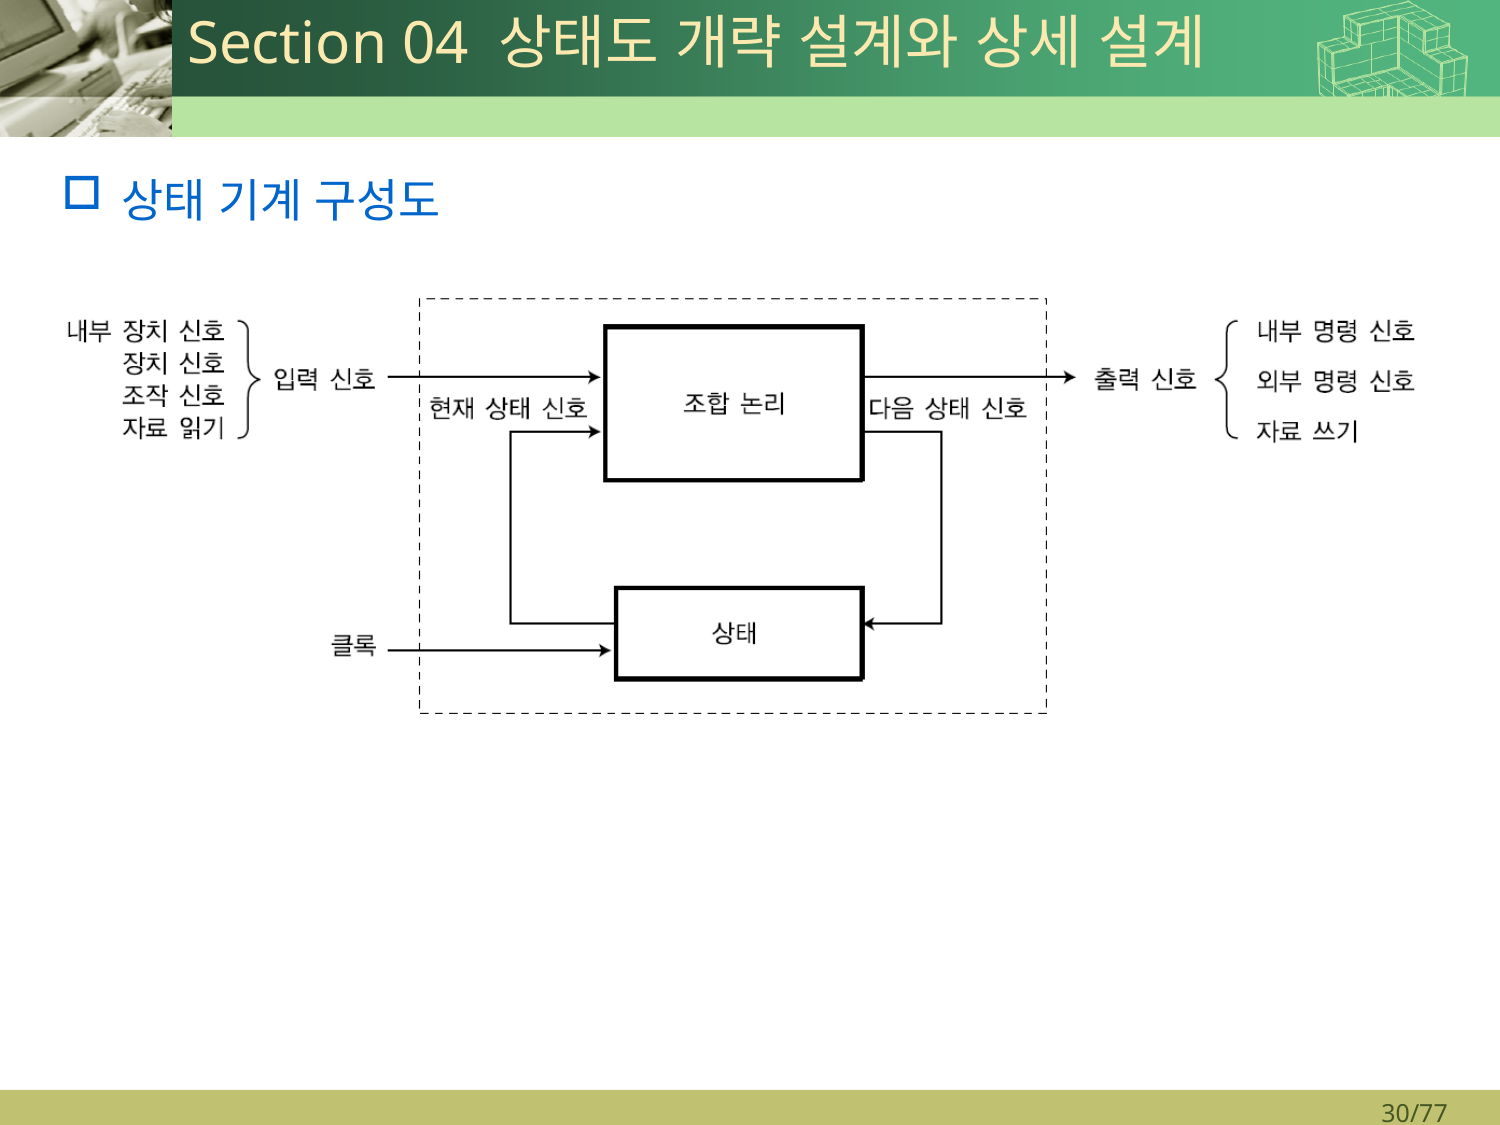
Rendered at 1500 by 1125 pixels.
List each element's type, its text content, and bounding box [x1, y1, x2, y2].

picture [56, 266, 1424, 729]
title Section 04 상태도 개략 설계와 상세 설계 [172, 75, 1500, 94]
picture [0, 75, 1500, 151]
list 상태 기계 구성도 [46, 164, 1459, 1067]
text_box [0, 0, 1500, 75]
